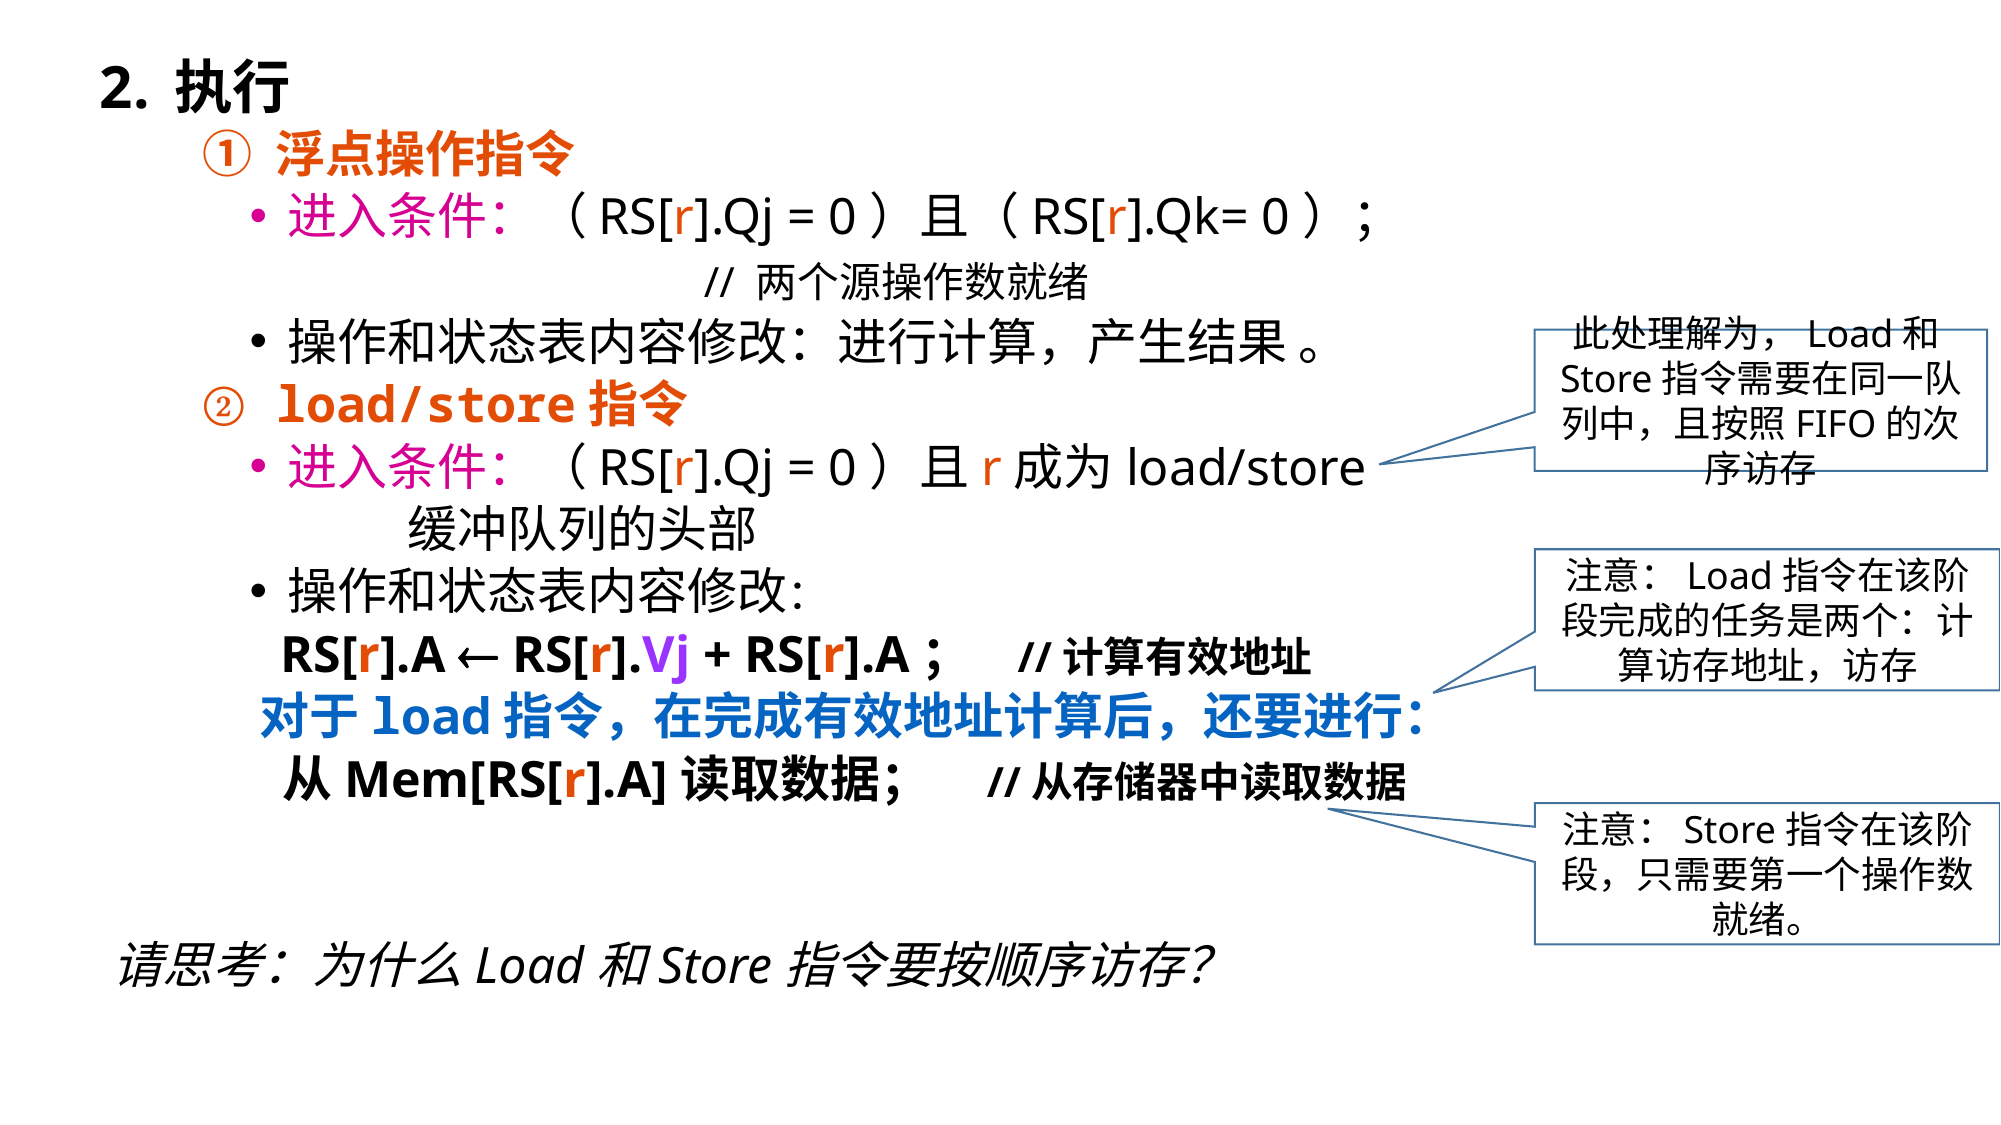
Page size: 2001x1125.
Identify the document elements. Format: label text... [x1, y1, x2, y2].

text_box 注意：Store指令在该阶段，只需要第一个操作数就绪。 [1327, 802, 2000, 946]
text_box 注意：Load指令在该阶段完成的任务是两个：计算访存地址，访存 [1432, 548, 2000, 694]
text_box 此处理解为，Load和Store指令需要在同一队列中，且按照FIFO的次序访存 [1378, 328, 1989, 472]
list 执行 ① 浮点操作指令 进入条件：（RS[r].Qj = 0）且（RS[r].Qk= 0）； // 两个源操作数就绪 操作和状态表内容修改：进行计算，产生结果 。 ② load/store指令 进入条件：（RS[r].Qj = 0）且r成为load/store 缓冲队列的头部 操作和状态表内容修改： RS[r].A  RS[r].Vj + RS[r].A； //计算有效地址 对于load指令，在完成有效地址计算后，还要进行： 从Mem[RS[r].A]读取数据； //从存储器中读取数据 [84, 50, 1535, 1125]
text_box 请思考：为什么Load和Store指令要按顺序访存？ [97, 925, 1249, 1001]
